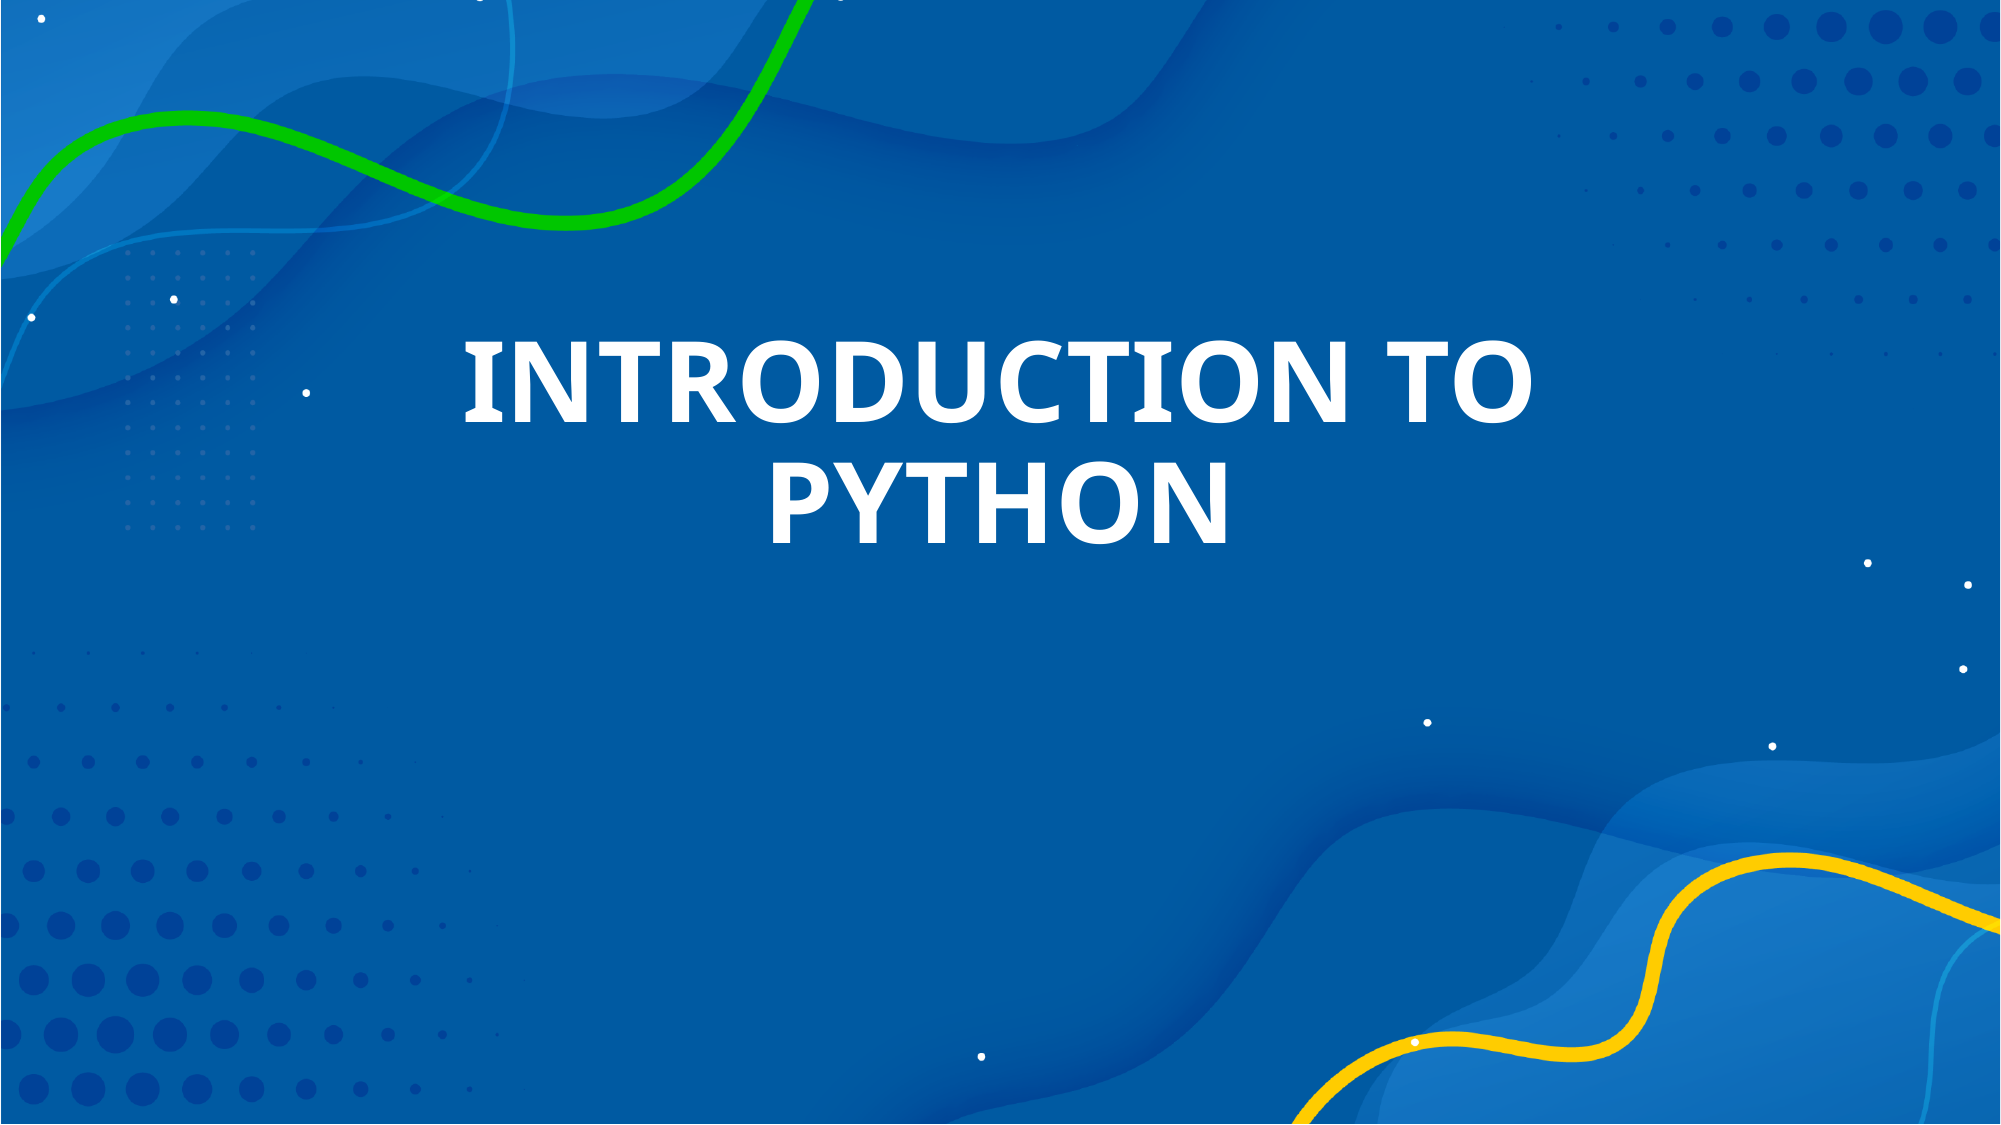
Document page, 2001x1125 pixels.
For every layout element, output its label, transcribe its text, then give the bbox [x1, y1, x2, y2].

title INTRODUCTION TO PYTHON [249, 184, 1750, 576]
picture [3, 0, 1999, 1124]
